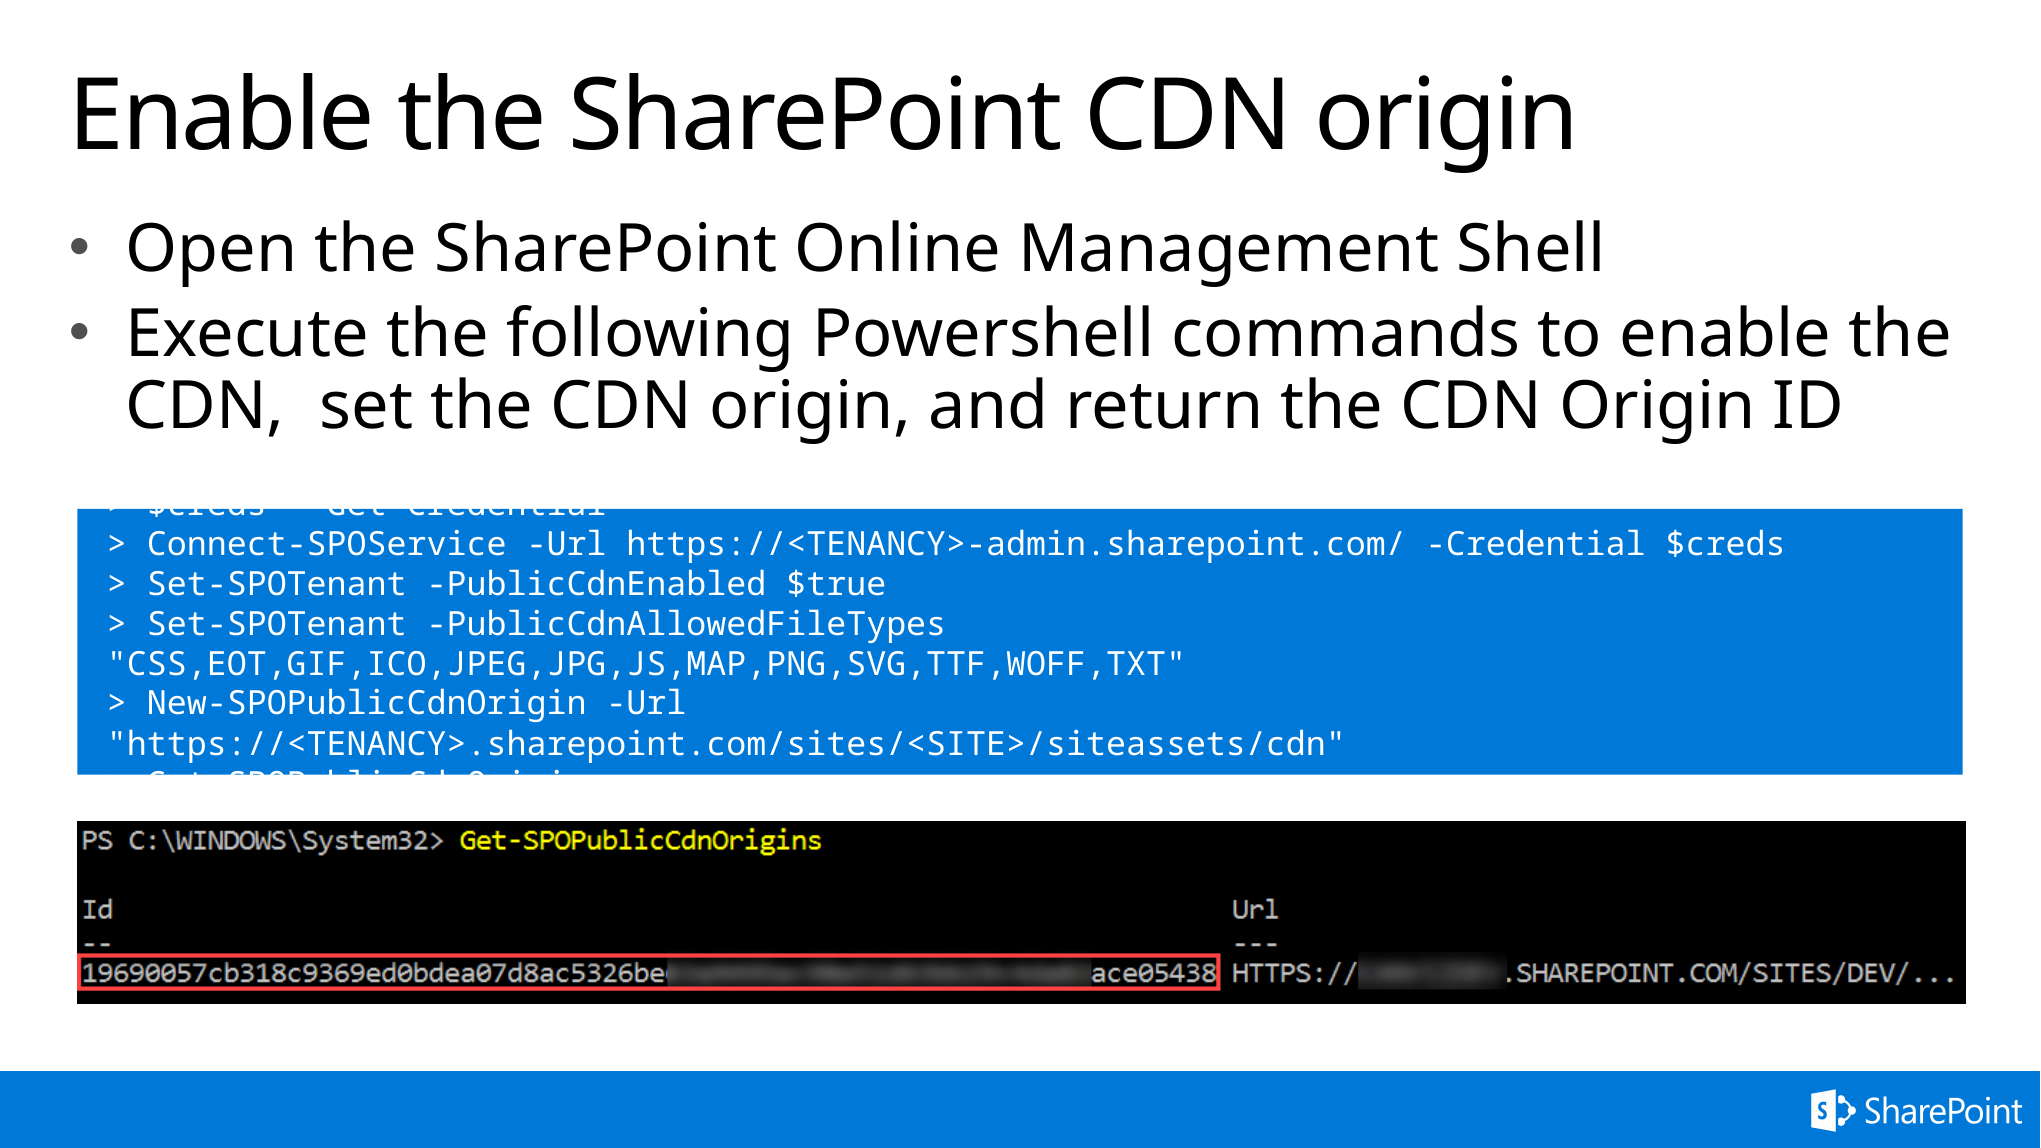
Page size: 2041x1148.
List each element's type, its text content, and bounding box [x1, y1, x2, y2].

text_box > $creds = Get-Credential > Connect-SPOService -Url https://<TENANCY>-admin.sharepoint.com/ -Credential $creds > Set-SPOTenant -PublicCdnEnabled $true > Set-SPOTenant -PublicCdnAllowedFileTypes "CSS,EOT,GIF,ICO,JPEG,JPG,JS,MAP,PNG,SVG,TTF,WOFF,TXT" > New-SPOPublicCdnOrigin -Url "https://<TENANCY>.sharepoint.com/sites/<SITE>/siteassets/cdn" > Get-SPOPublicCdnOrigins [77, 508, 1963, 776]
picture [1793, 1071, 2040, 1148]
title Enable the SharePoint CDN origin [45, 48, 1996, 199]
picture [77, 821, 1966, 1004]
list Open the SharePoint Online Management Shell Execute the following Powershell commands to enable the CDN, set the CDN origin, and return the CDN Origin ID [45, 199, 1996, 819]
